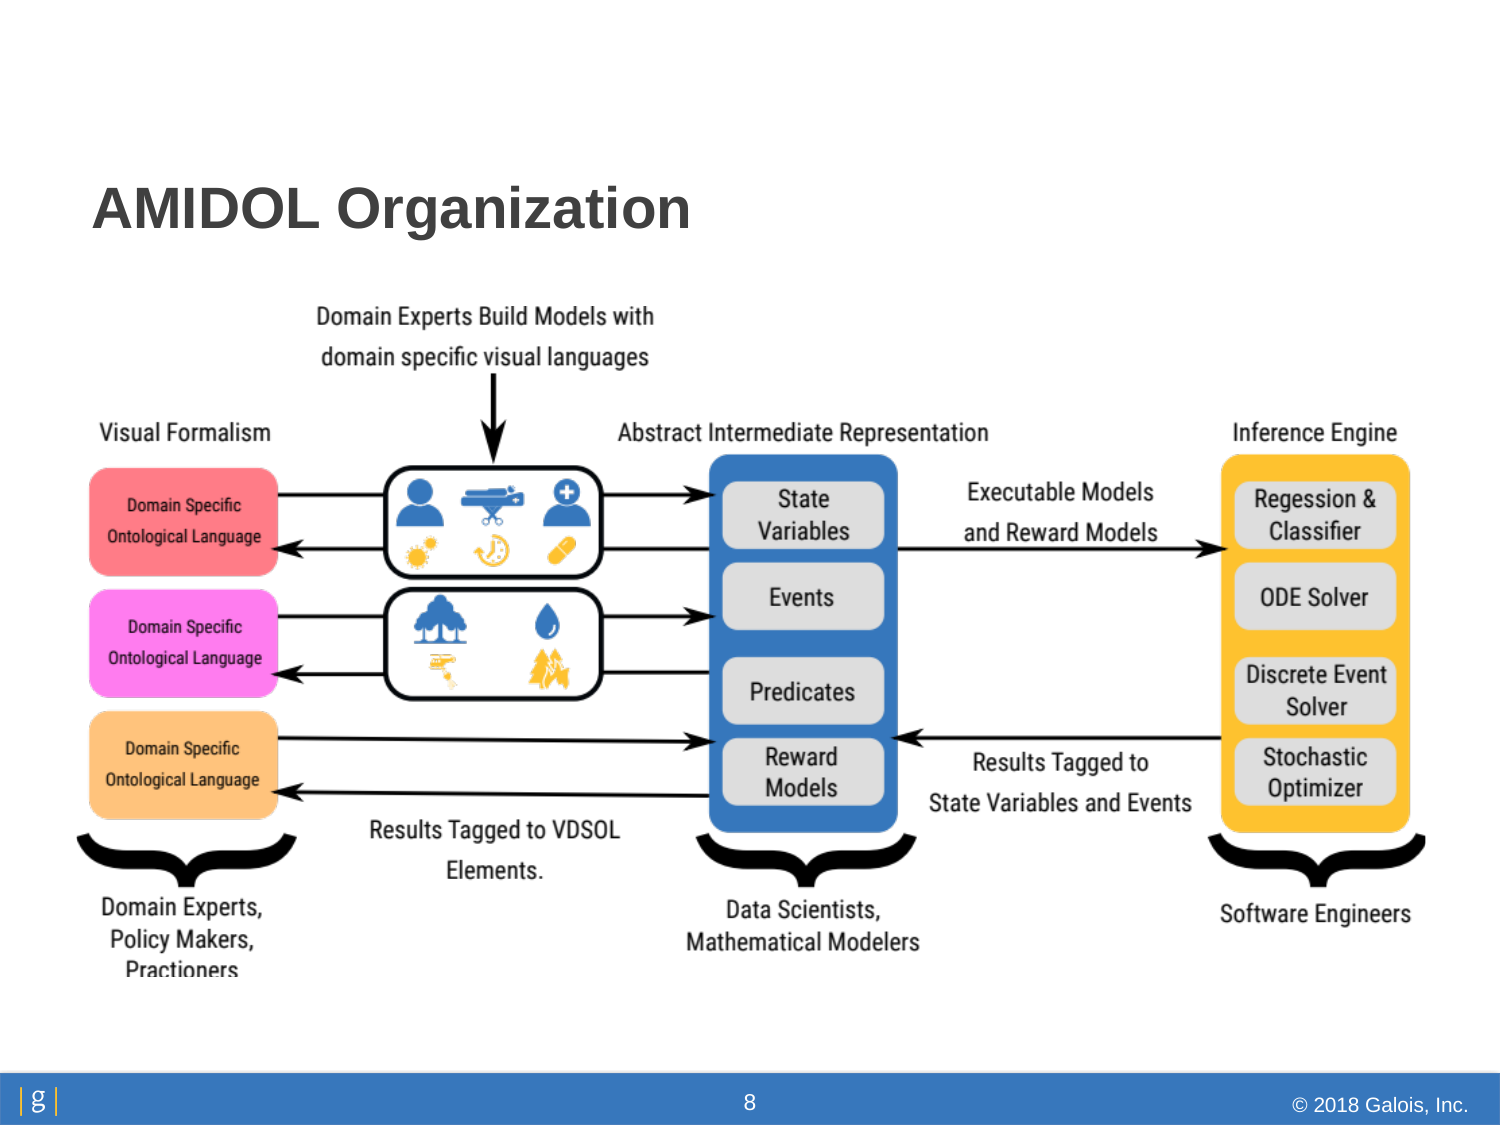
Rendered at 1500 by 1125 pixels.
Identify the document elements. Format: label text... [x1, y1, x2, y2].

title AMIDOL Organization [76, 172, 1426, 239]
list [76, 305, 1426, 977]
picture [20, 1087, 57, 1116]
